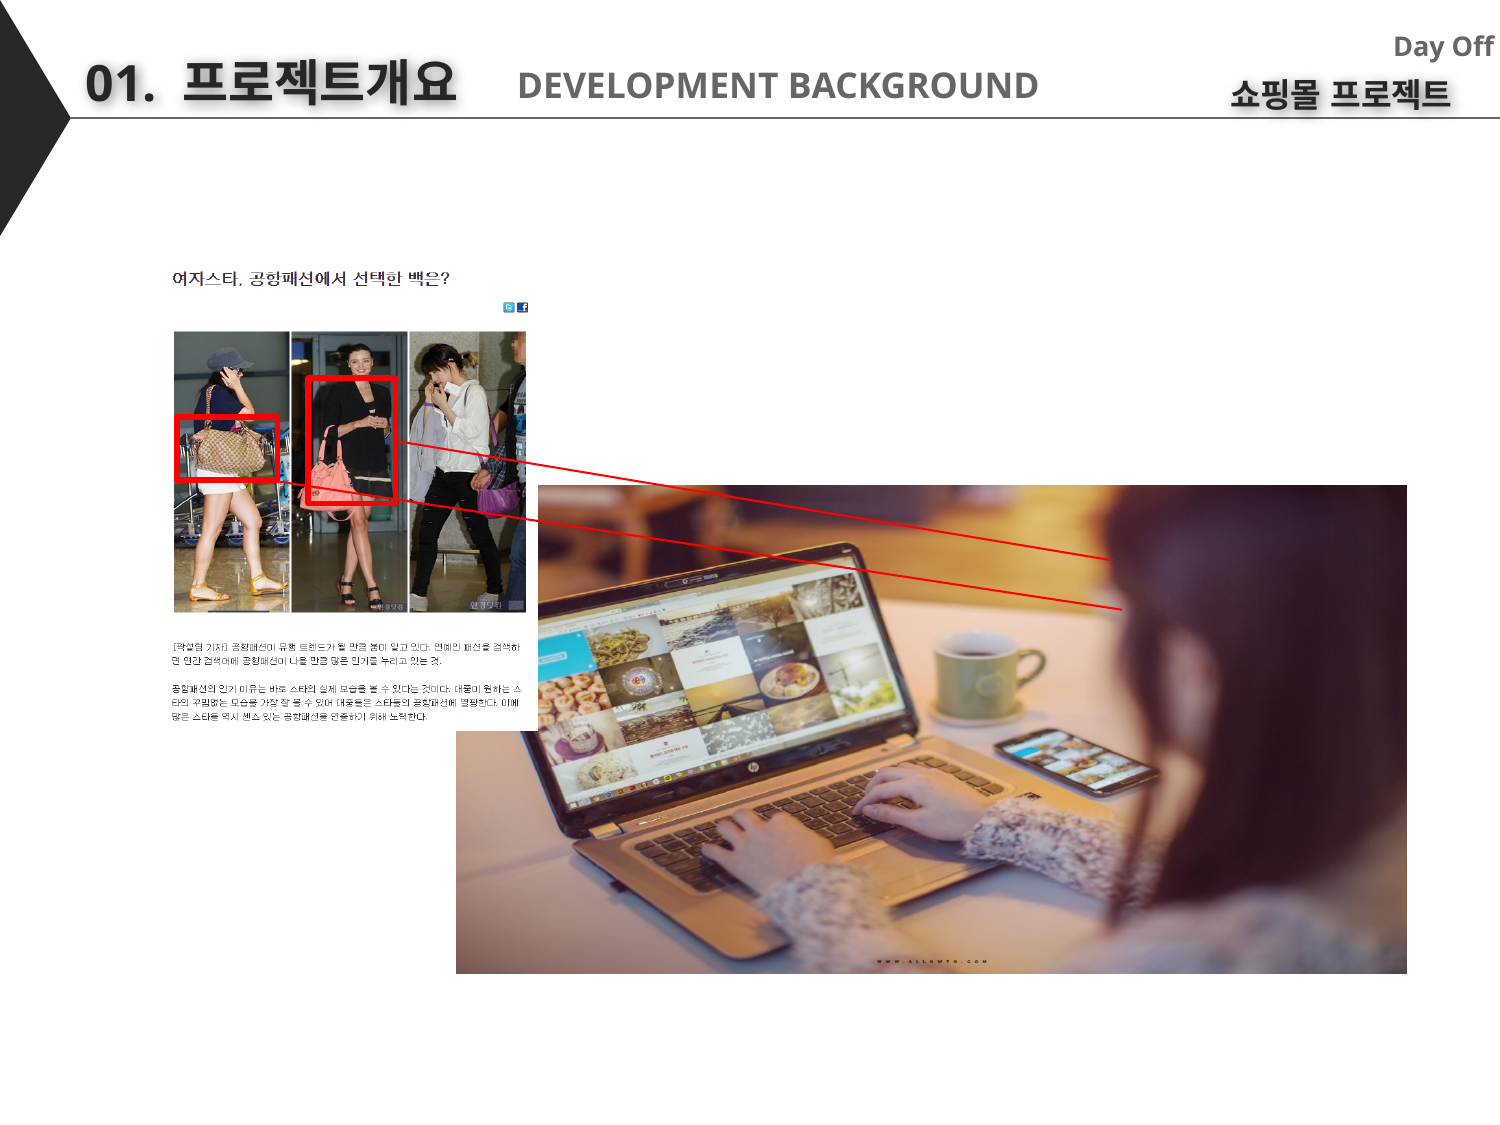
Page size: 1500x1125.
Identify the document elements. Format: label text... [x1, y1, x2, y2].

text_box [0, 0, 72, 238]
text_box 쇼핑몰 프로젝트 [1215, 66, 1500, 116]
text_box DEVELOPMENT BACKGROUND [501, 55, 1122, 114]
text_box Day Off [1378, 21, 1500, 70]
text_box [395, 440, 1111, 561]
picture [158, 265, 1408, 975]
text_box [266, 479, 1123, 611]
text_box 01. 프로젝트개요 [70, 44, 691, 115]
